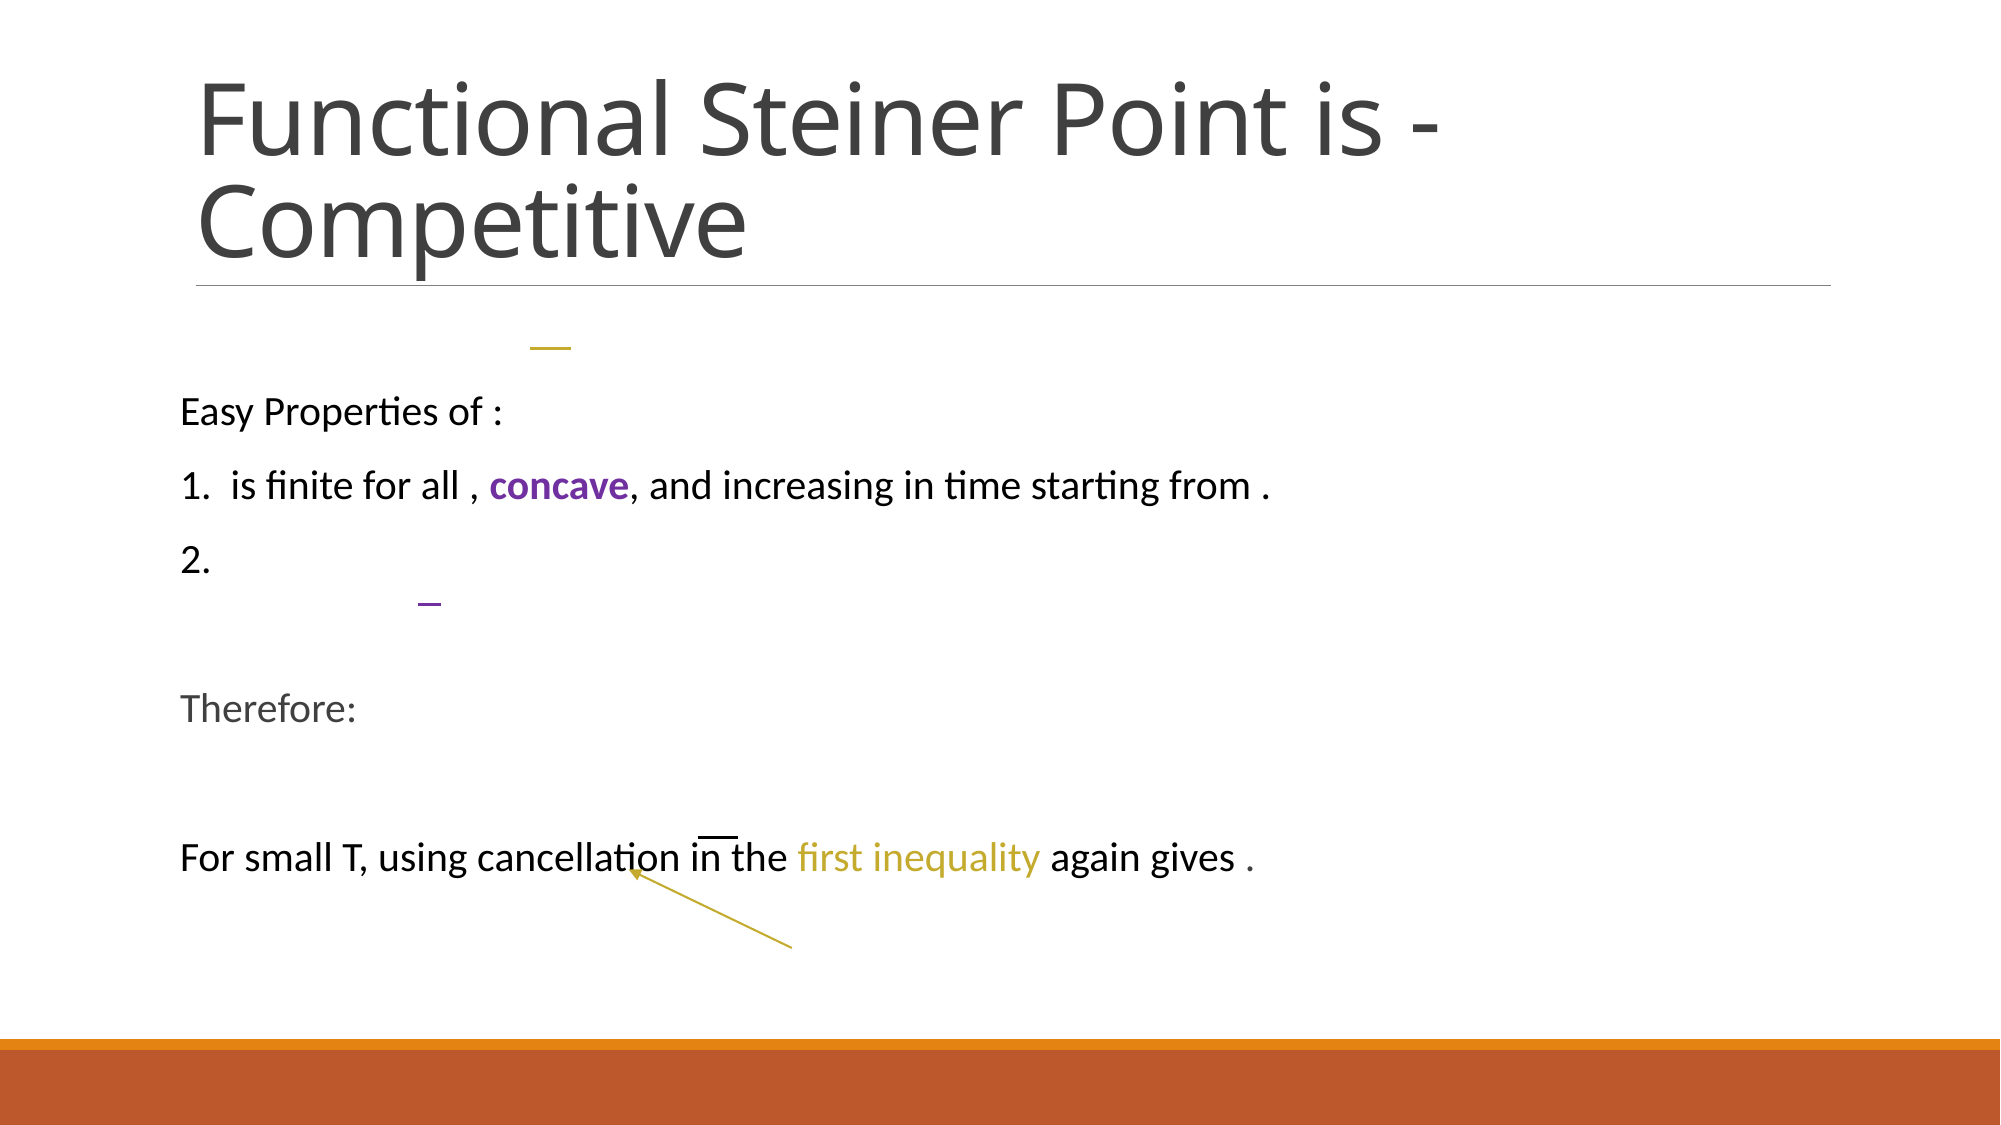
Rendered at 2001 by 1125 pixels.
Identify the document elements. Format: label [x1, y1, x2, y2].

text_box [628, 868, 793, 949]
